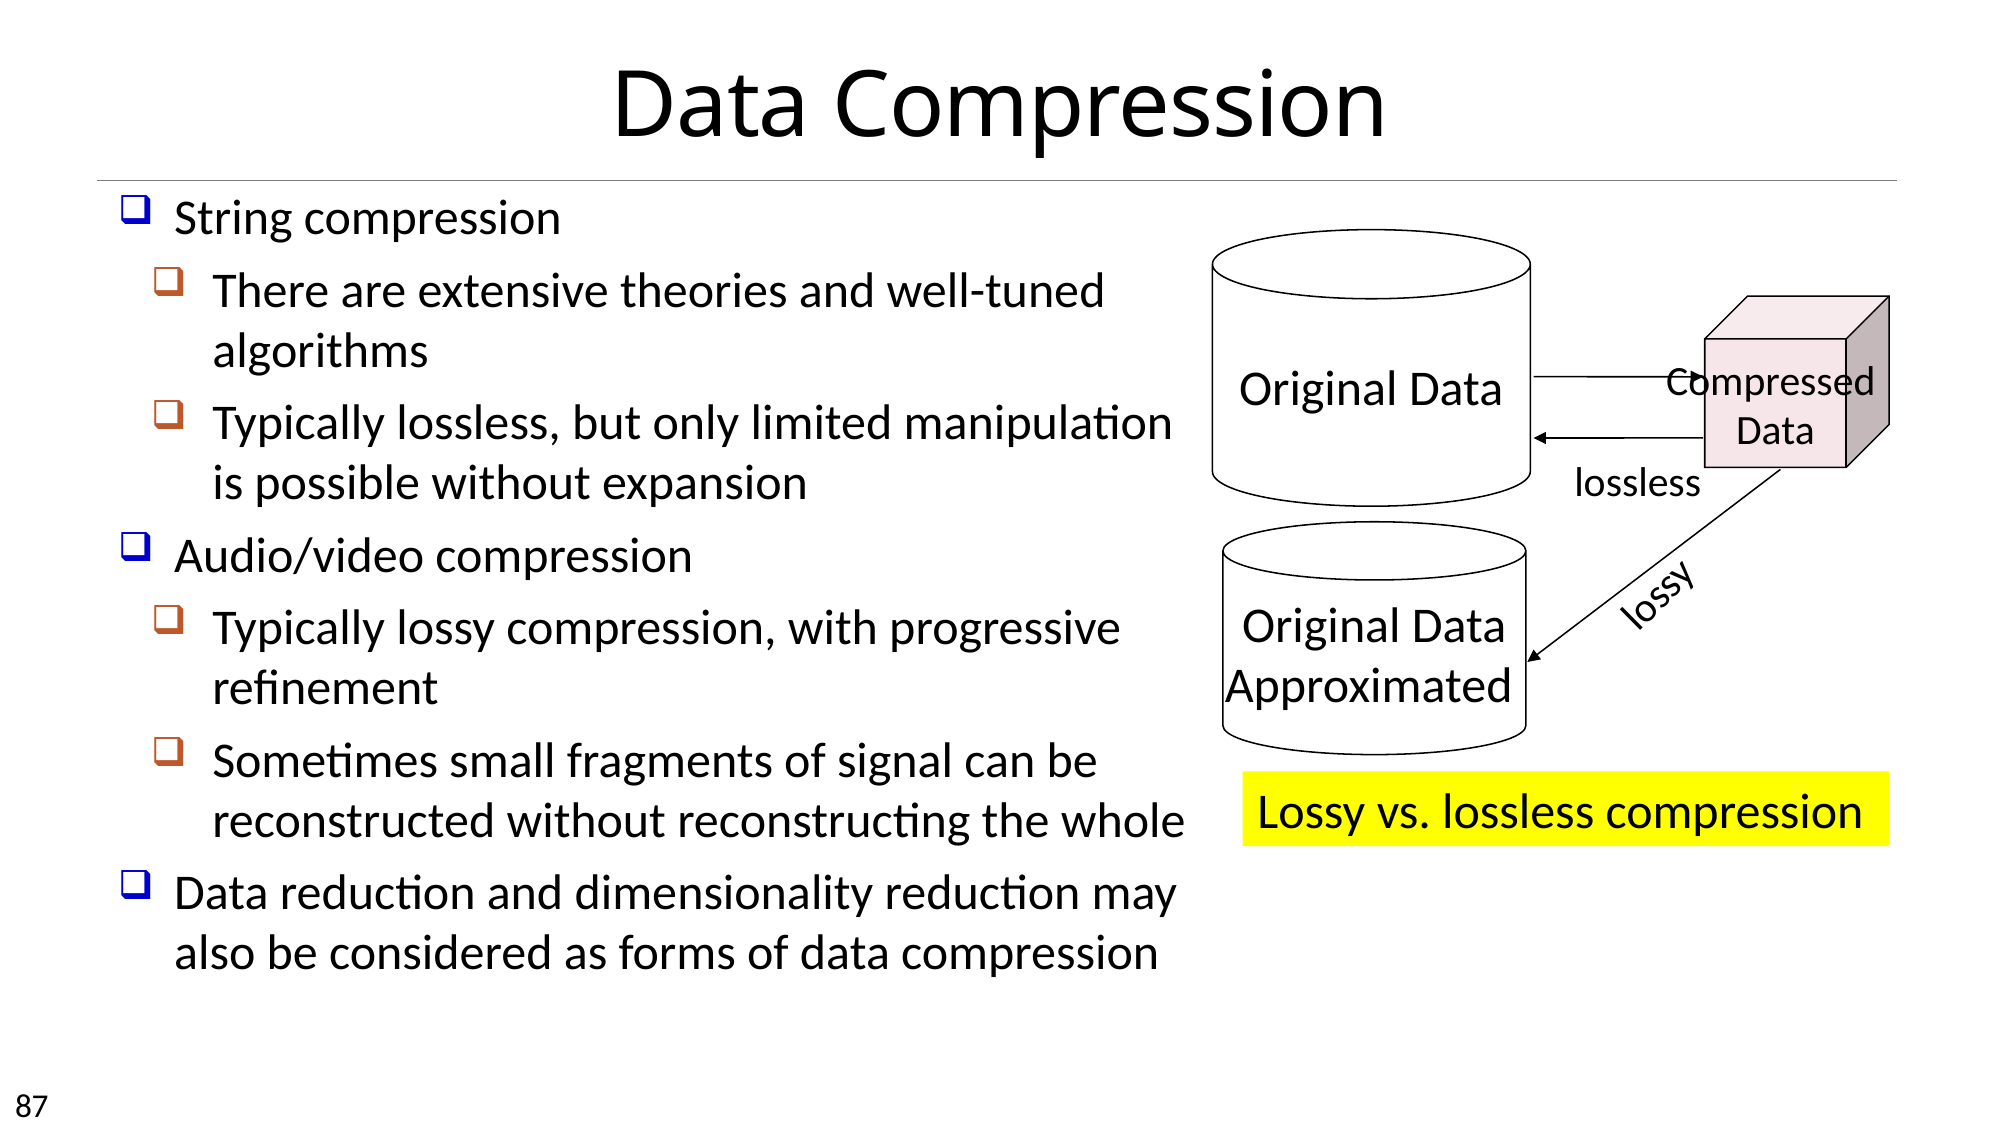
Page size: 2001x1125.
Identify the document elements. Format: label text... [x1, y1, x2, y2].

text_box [1211, 229, 1890, 756]
title Data Compression [249, 24, 1750, 163]
text_box Lossy vs. lossless compression [1242, 771, 1889, 847]
list String compression There are extensive theories and well-tuned algorithms Typically lossless, but only limited manipulation is possible without expansion Audio/video compression Typically lossy compression, with progressive refinement Sometimes small fragments of signal can be reconstructed without reconstructing the whole Data reduction and dimensionality reduction may also be considered as forms of data compression [103, 177, 1225, 1125]
